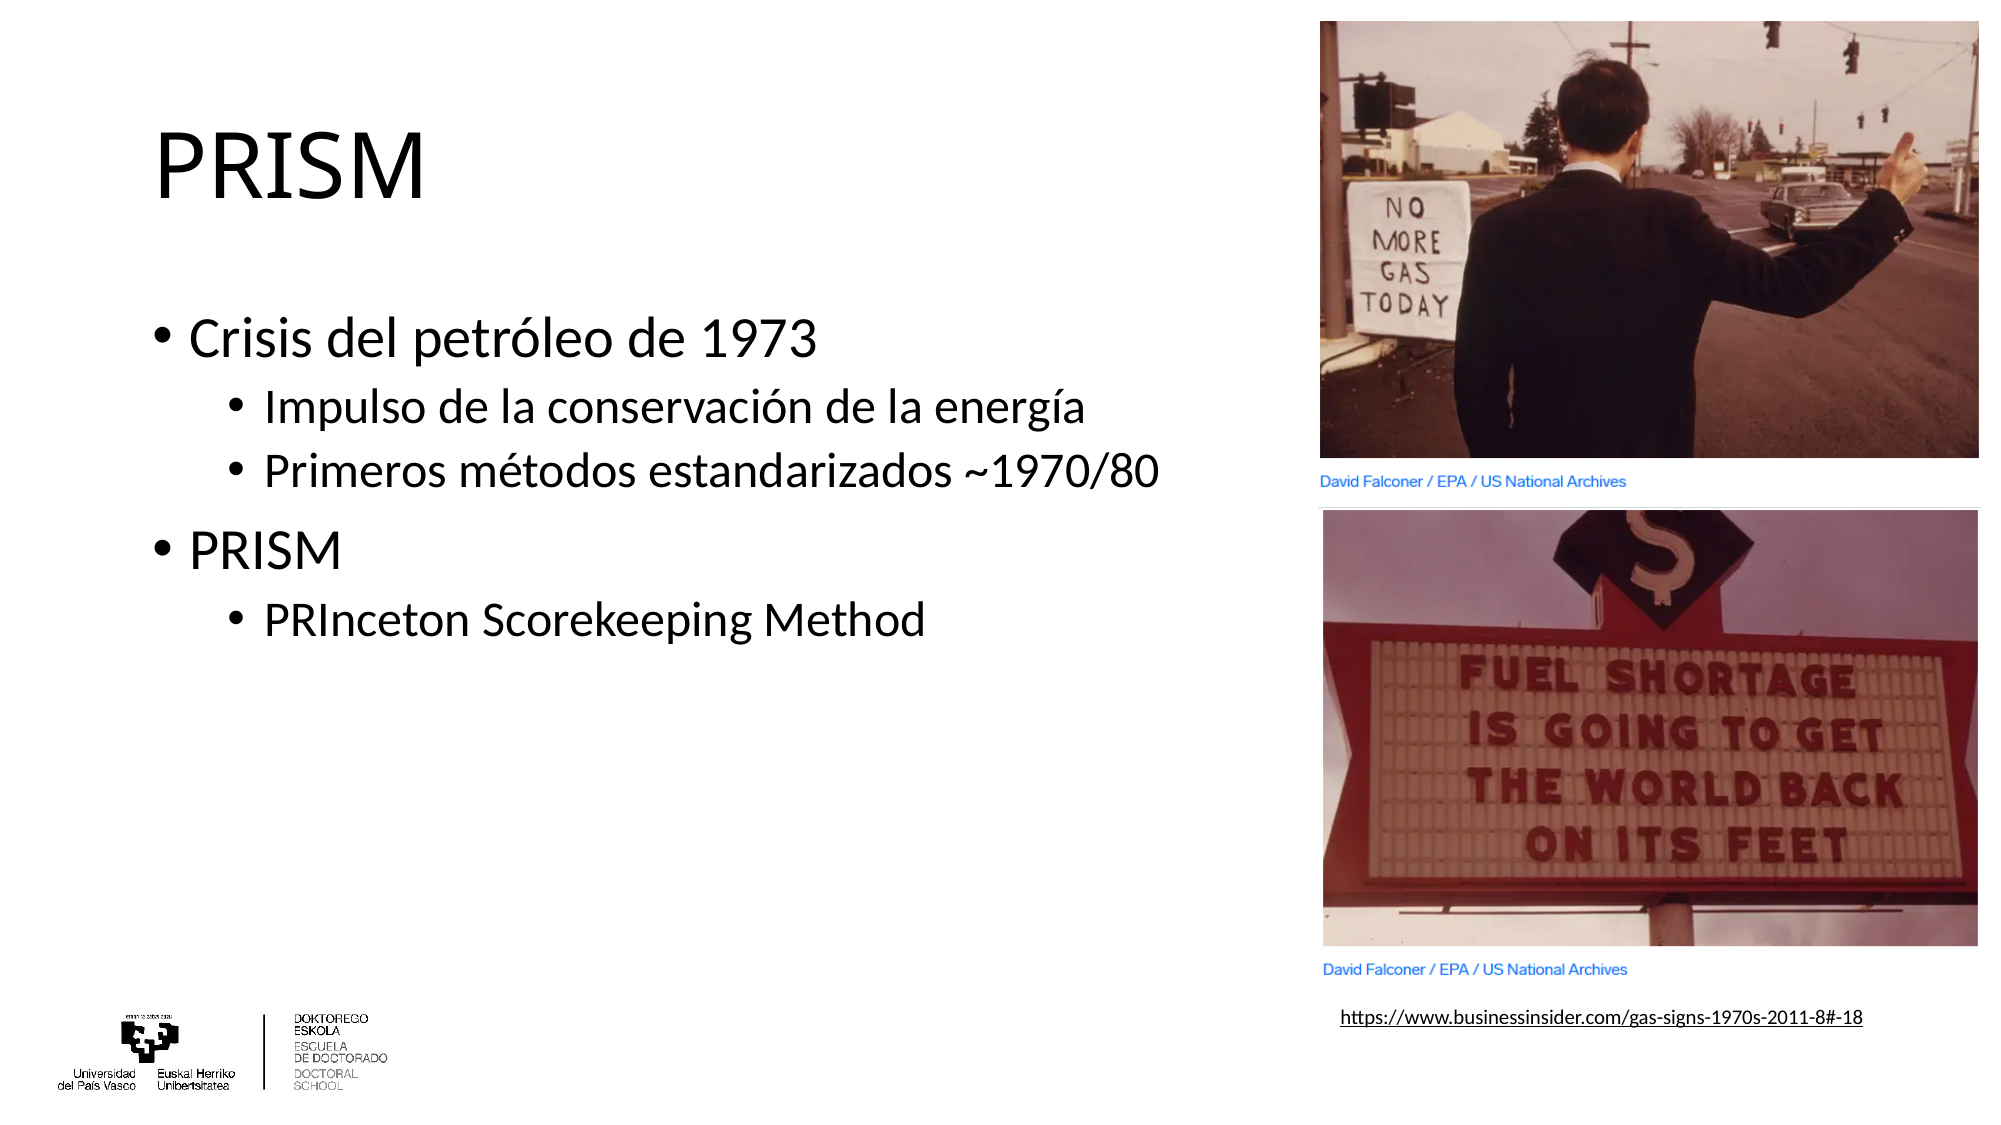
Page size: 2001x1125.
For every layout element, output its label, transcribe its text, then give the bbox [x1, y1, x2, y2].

picture [1318, 19, 1982, 492]
picture [1318, 507, 1982, 981]
text_box https://www.businessinsider.com/gas-signs-1970s-2011-8#-18 [1325, 996, 1884, 1036]
list Crisis del petróleo de 1973 Impulso de la conservación de la energía Primeros métodos estandarizados ~1970/80 PRISM PRInceton Scorekeeping Method [137, 299, 1863, 958]
title PRISM [137, 59, 1318, 278]
picture [48, 979, 402, 1125]
